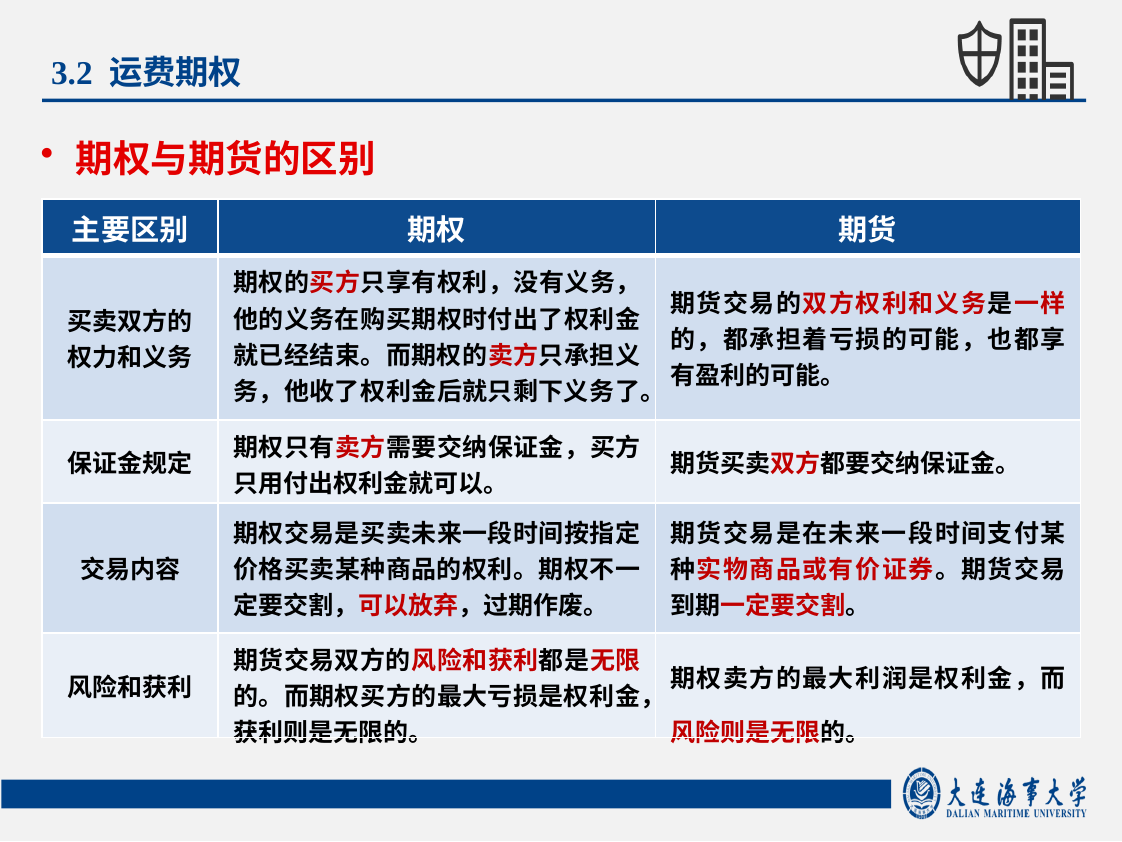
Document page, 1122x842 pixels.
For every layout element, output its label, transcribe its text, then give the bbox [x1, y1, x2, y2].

table_cell 期权的买方只享有权利，没有义务，他的义务在购买期权时付出了权利金就已经结束。而期权的卖方只承担义务，他收了权利金后就只剩下义务了。 [219, 258, 655, 419]
table_header 期货 [656, 200, 1080, 253]
table_cell 期货交易的双方权利和义务是一样的，都承担着亏损的可能，也都享有盈利的可能。 [656, 258, 1080, 419]
picture [957, 18, 1074, 100]
text_box 期权与期货的区别 [29, 116, 1005, 187]
table_cell 风险和获利 [43, 634, 217, 737]
text_box 3.2 运费期权 [39, 46, 254, 98]
table_header 期权 [219, 200, 655, 253]
table_cell 期权只有卖方需要交纳保证金，买方只用付出权利金就可以。 [219, 421, 655, 502]
table_cell 期货交易是在未来一段时间支付某种实物商品或有价证券。期货交易到期一定要交割。 [656, 504, 1080, 632]
table_cell 保证金规定 [43, 421, 217, 502]
table_cell 期货交易双方的风险和获利都是无限的。而期权买方的最大亏损是权利金，获利则是无限的。 [219, 634, 655, 737]
table_cell 期权卖方的最大利润是权利金，而风险则是无限的。 [656, 634, 1080, 737]
table_cell 买卖双方的 权力和义务 [43, 258, 217, 419]
picture [902, 767, 1087, 820]
table_header 主要区别 [43, 200, 217, 253]
table_cell 交易内容 [43, 504, 217, 632]
table_cell 期权交易是买卖未来一段时间按指定价格买卖某种商品的权利。期权不一定要交割，可以放弃，过期作废。 [219, 504, 655, 632]
table_cell 期货买卖双方都要交纳保证金。 [656, 421, 1080, 502]
